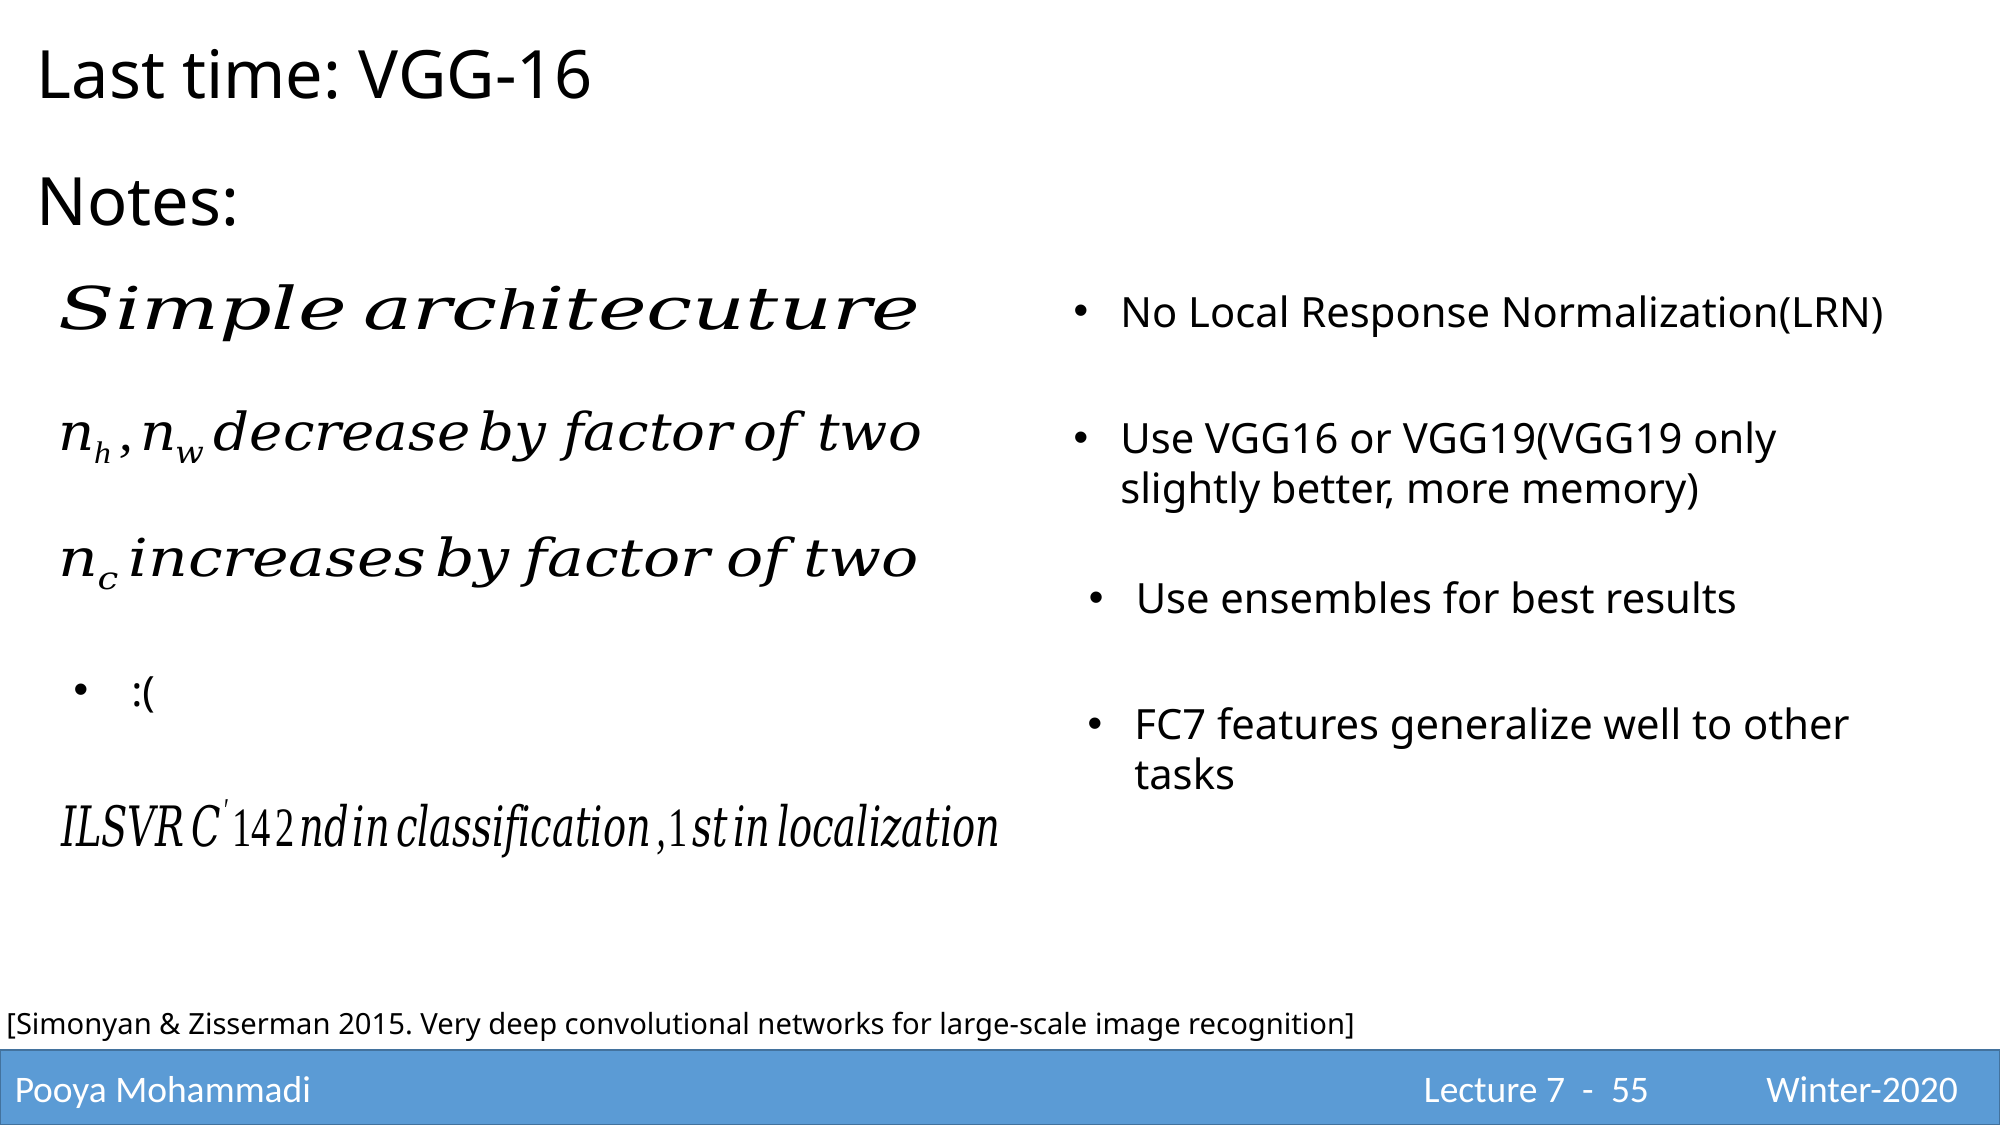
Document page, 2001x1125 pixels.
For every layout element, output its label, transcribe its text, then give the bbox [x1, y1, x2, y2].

text_box No Local Response Normalization(LRN) [1058, 278, 1922, 344]
text_box Last time: VGG-16 [21, 24, 1914, 120]
text_box [Simonyan & Zisserman 2015. Very deep convolutional networks for large-scale image recognition] [0, 997, 1371, 1048]
text_box Pooya Mohammadi Lecture 7 - 55 Winter-2020 [0, 1049, 2000, 1125]
text_box Use ensembles for best results [1074, 564, 1937, 630]
text_box FC7 features generalize well to other tasks [1072, 690, 1936, 806]
text_box Use VGG16 or VGG19(VGG19 only slightly better, more memory) [1058, 404, 1922, 520]
text_box Notes: [21, 151, 885, 247]
